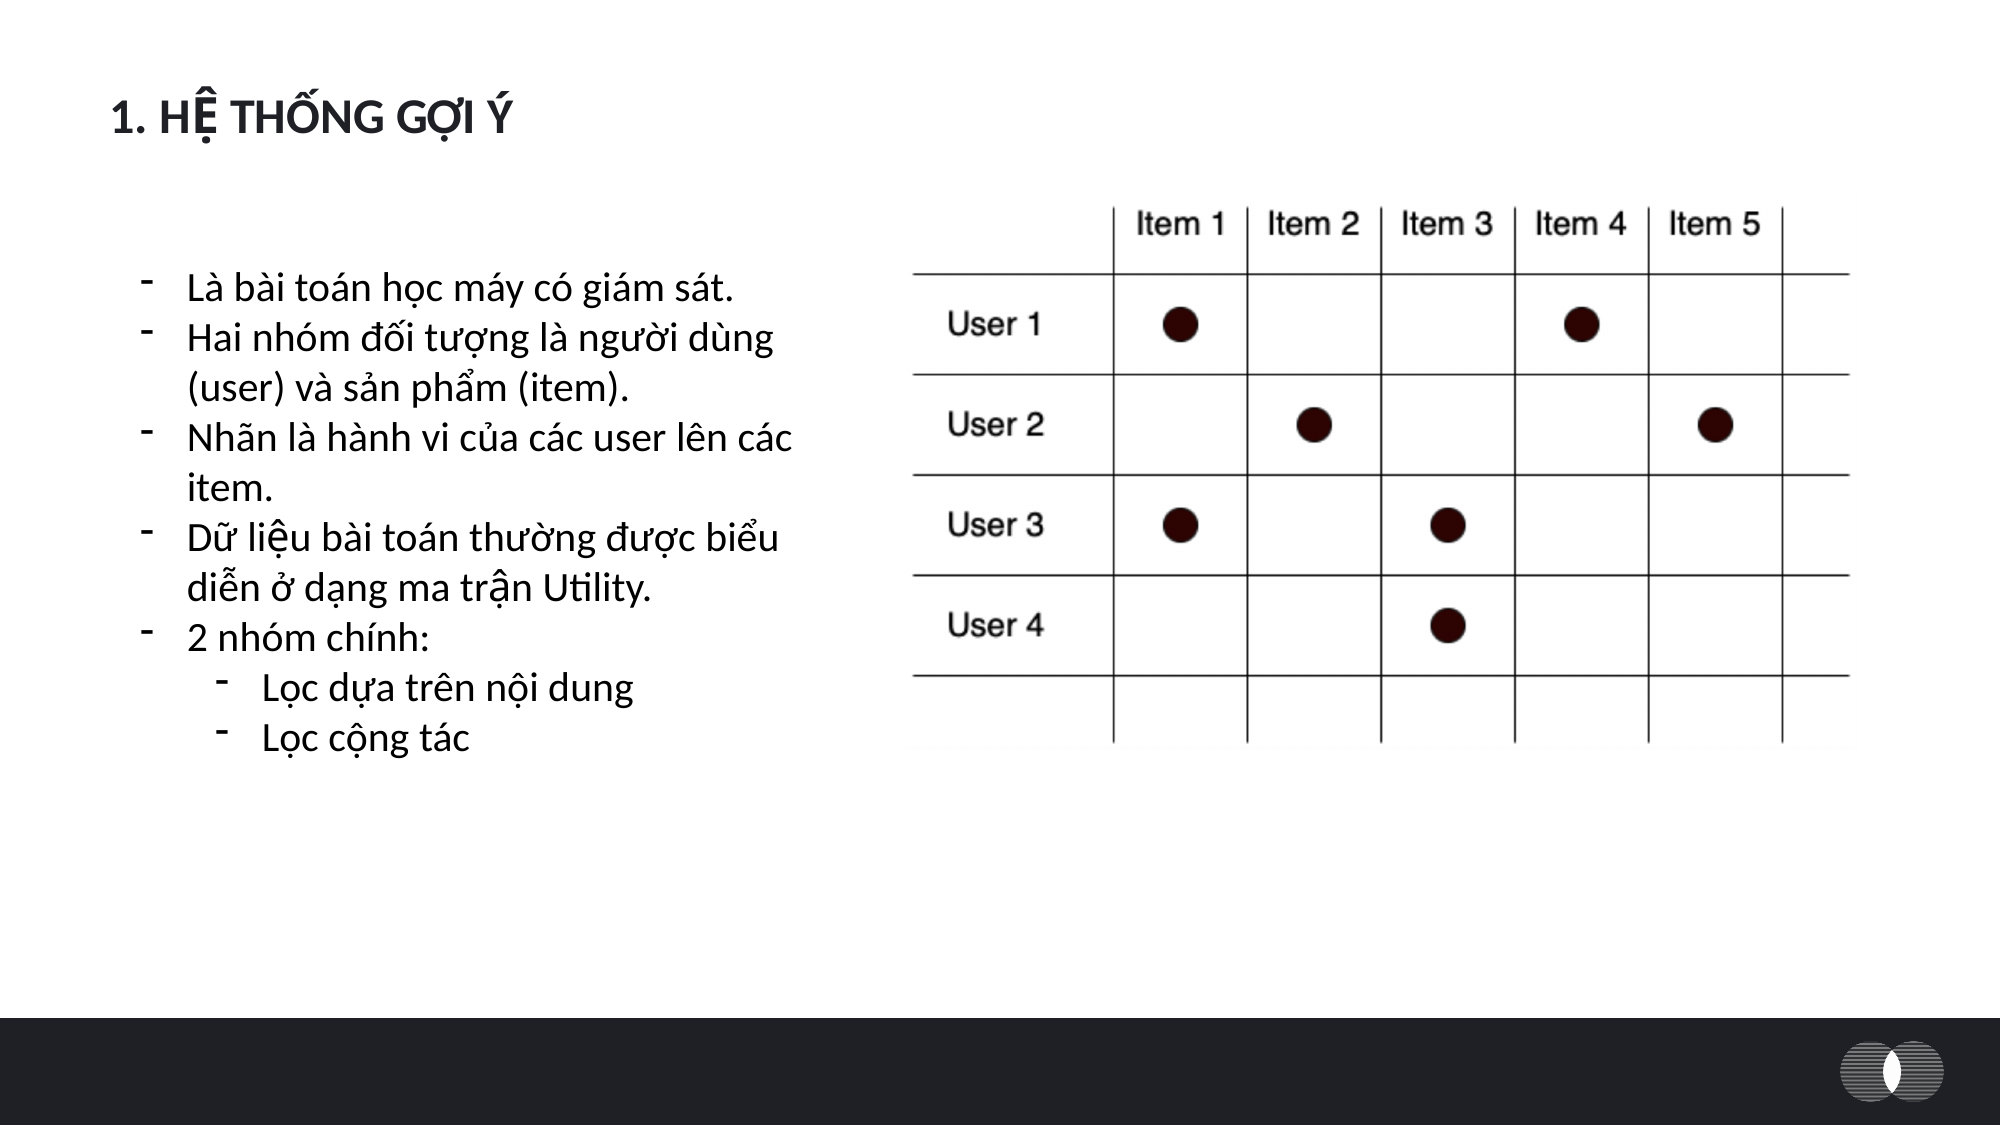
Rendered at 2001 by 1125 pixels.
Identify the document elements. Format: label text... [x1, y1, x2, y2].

text_box 1. HỆ THỐNG GỢI Ý [94, 76, 1186, 152]
picture [1840, 1041, 1944, 1102]
text_box Là bài toán học máy có giám sát. Hai nhóm đối tượng là người dùng (user) và sản phẩm (item). Nhãn là hành vi của các user lên các item. Dữ liệu bài toán thường được biểu diễn ở dạng ma trận Utility. 2 nhóm chính: Lọc dựa trên nội dung Lọc cộng tác [125, 251, 842, 817]
picture [903, 189, 1857, 750]
text_box [0, 1018, 2000, 1125]
